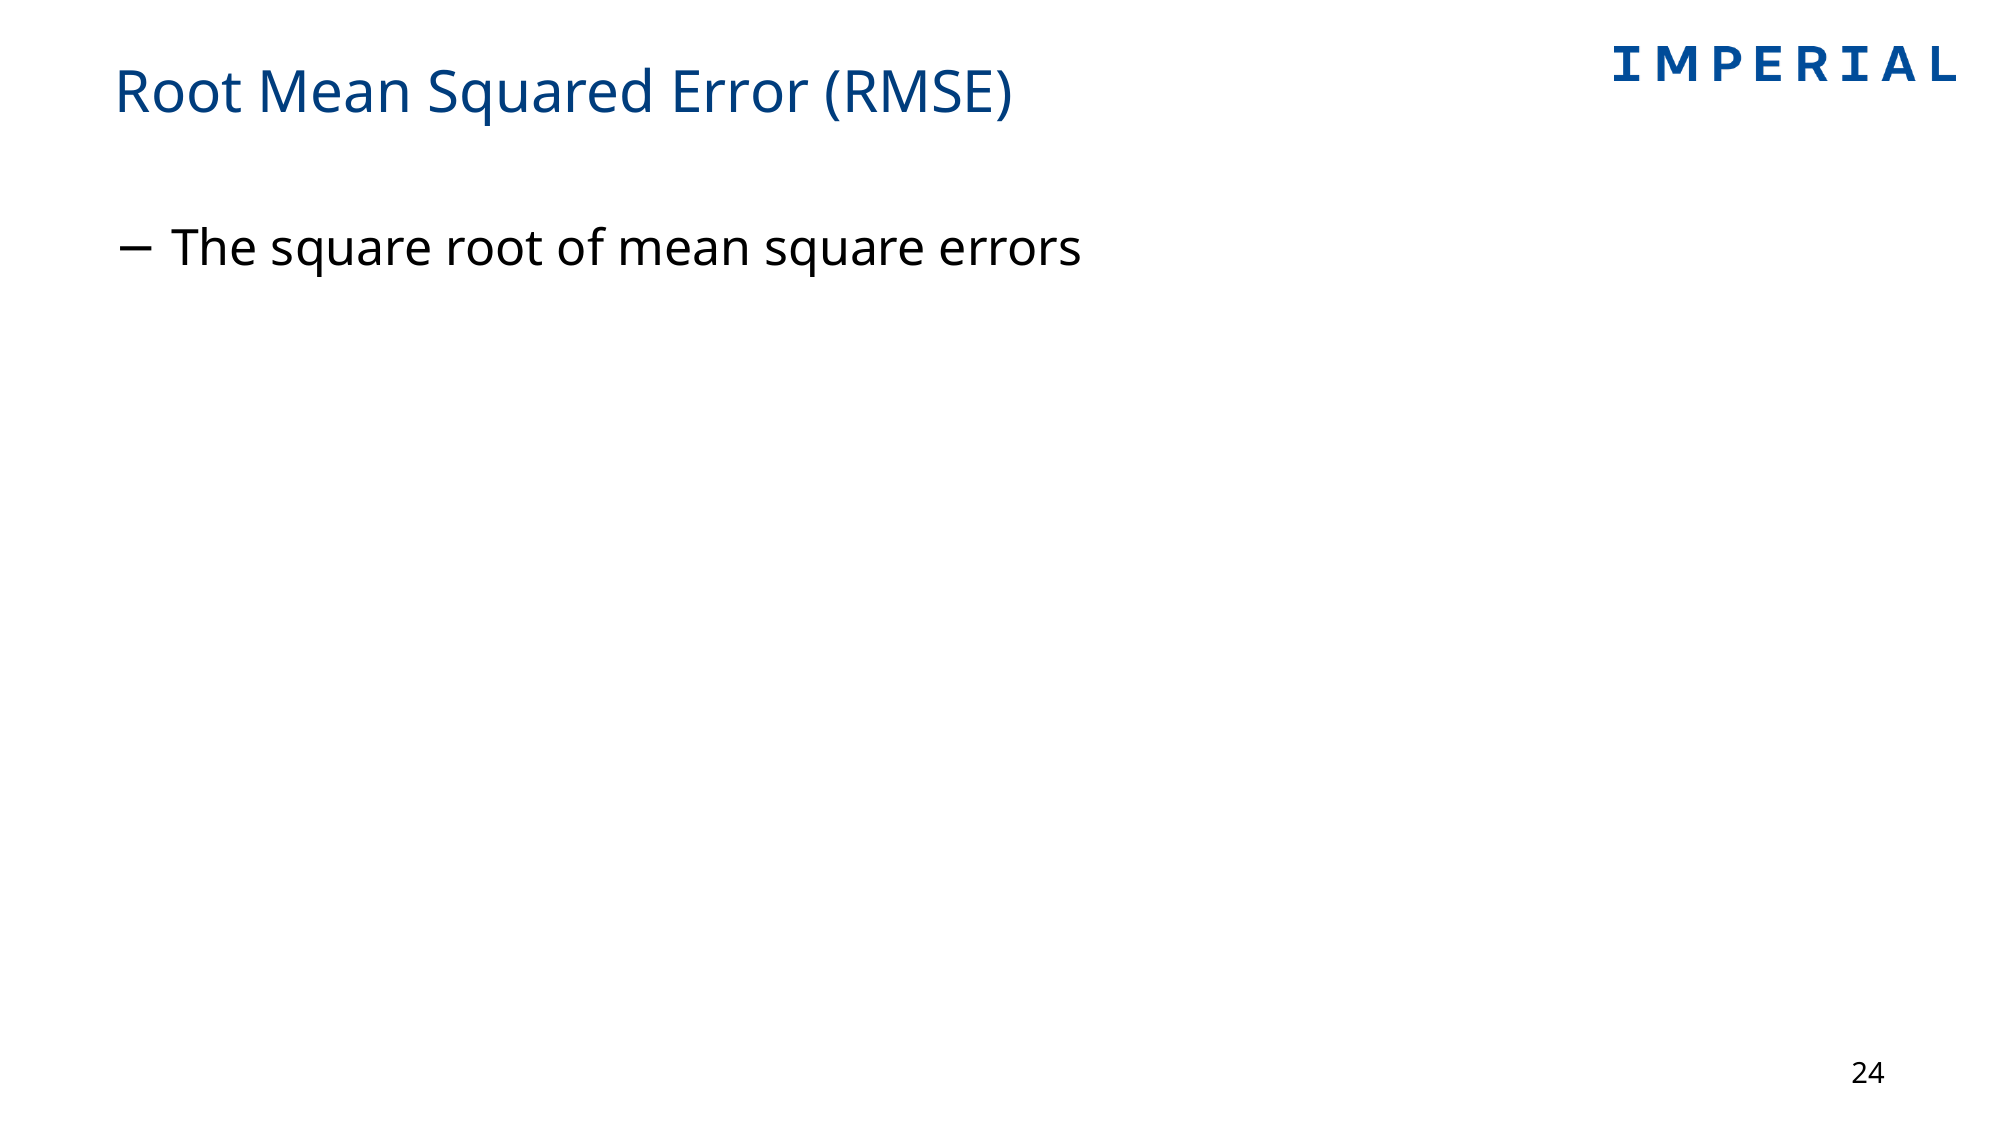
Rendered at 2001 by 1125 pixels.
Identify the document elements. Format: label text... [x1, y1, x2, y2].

picture [1900, 46, 1956, 81]
slide_number 24 [1433, 1046, 1901, 1103]
title Root Mean Squared Error (RMSE) [99, 0, 1900, 184]
